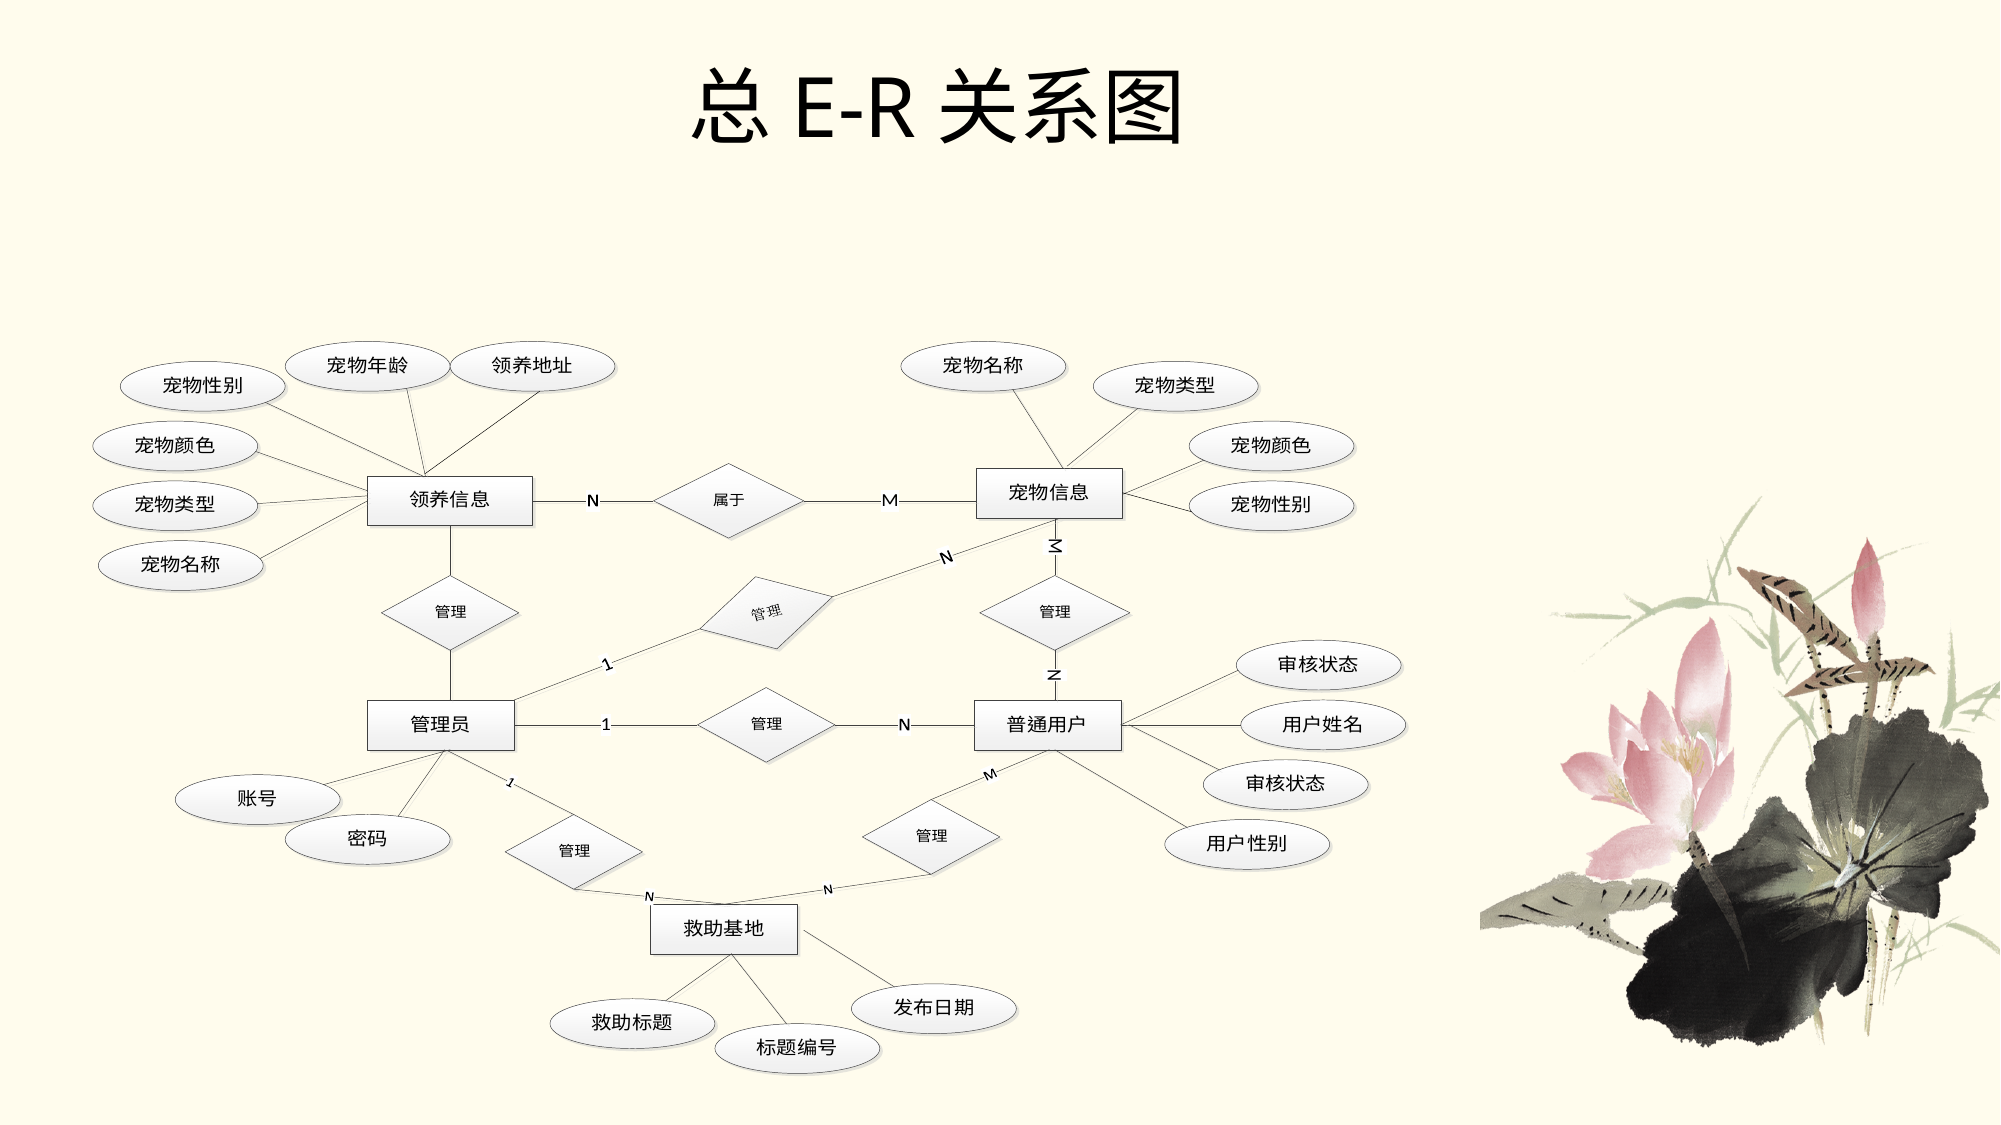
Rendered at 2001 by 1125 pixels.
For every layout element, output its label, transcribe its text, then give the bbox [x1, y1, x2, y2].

text_box 总E-R关系图 [673, 46, 1202, 162]
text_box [89, 338, 1409, 1077]
picture [1480, 0, 2000, 1125]
